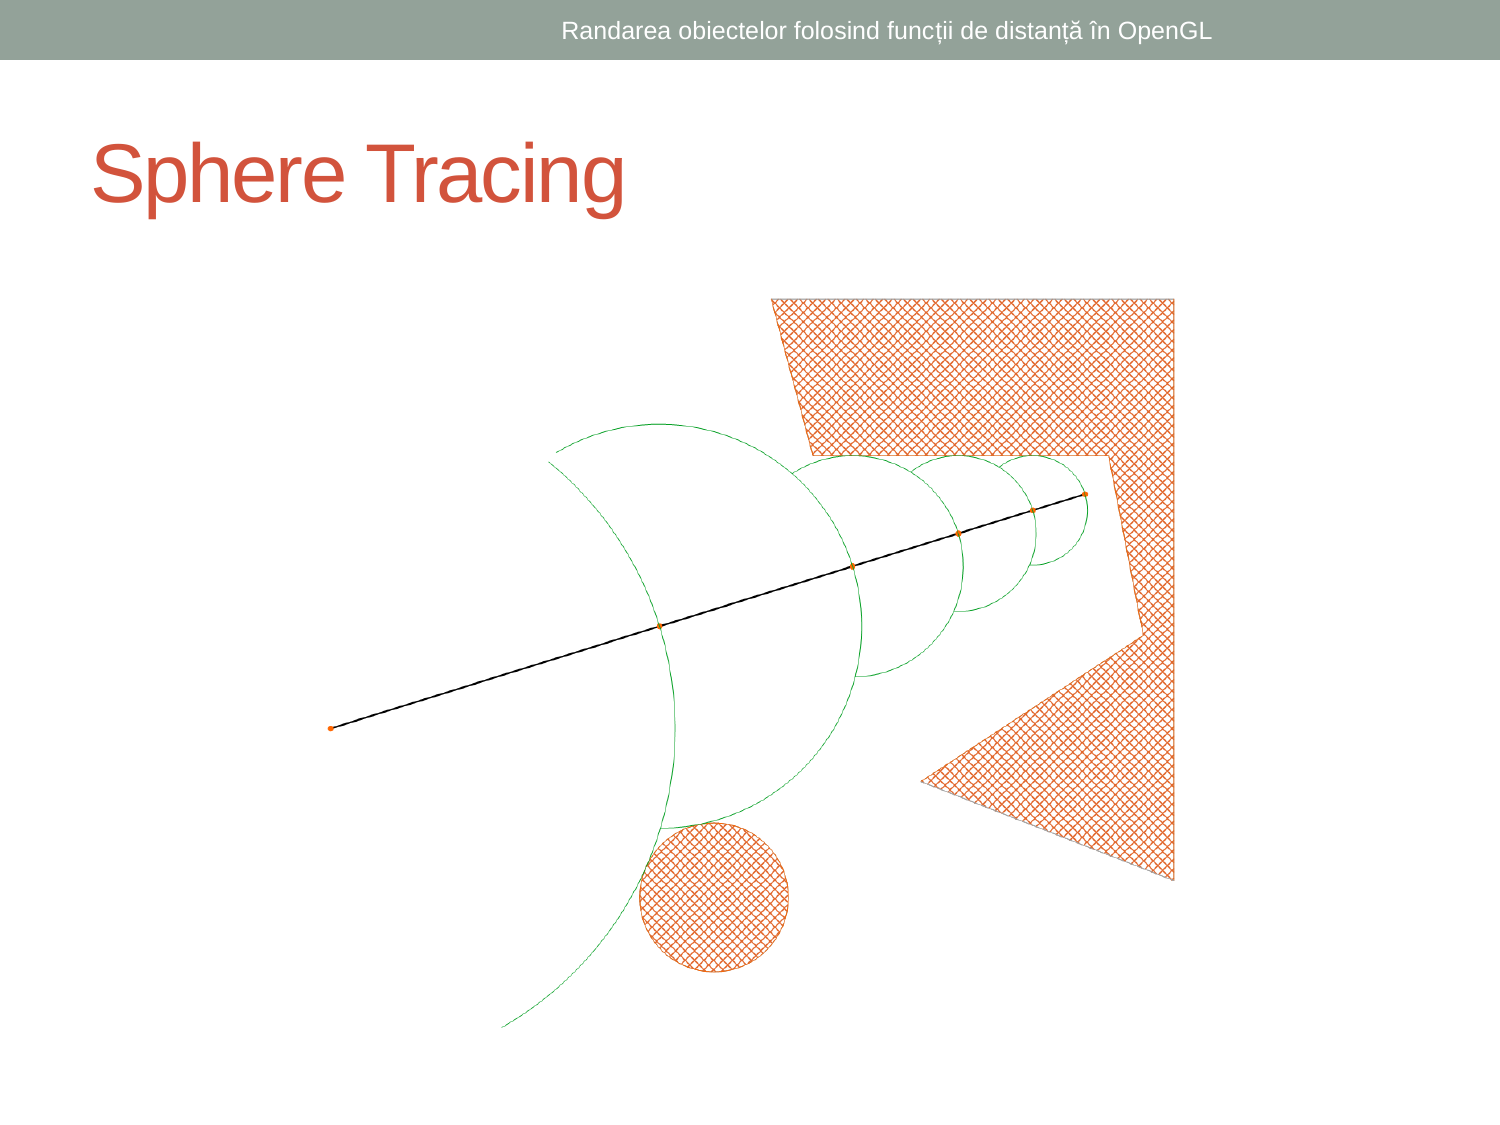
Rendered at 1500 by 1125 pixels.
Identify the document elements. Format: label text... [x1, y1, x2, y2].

title Sphere Tracing [75, 87, 1425, 250]
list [165, 262, 1335, 1063]
footer Randarea obiectelor folosind funcții de distanță în OpenGL [537, 3, 1238, 57]
